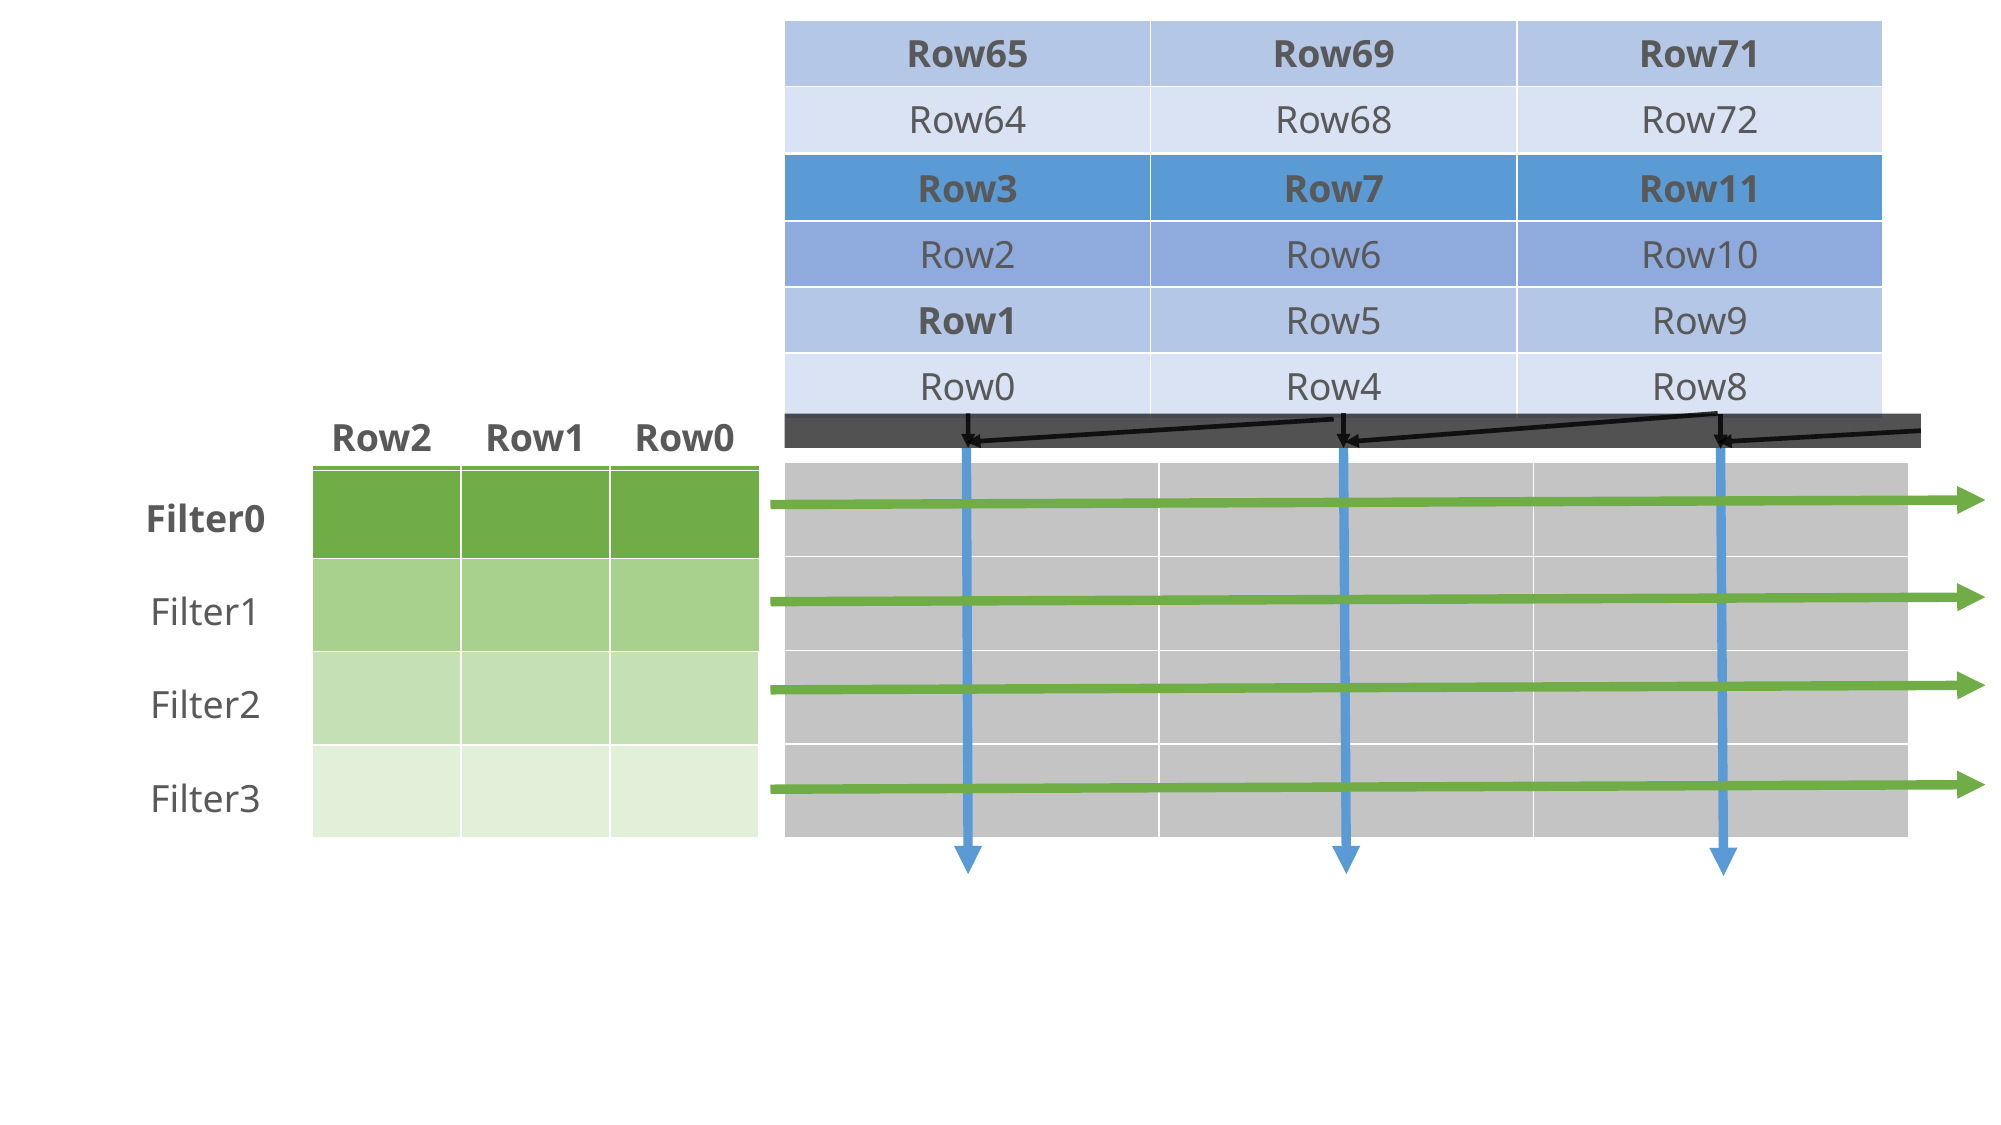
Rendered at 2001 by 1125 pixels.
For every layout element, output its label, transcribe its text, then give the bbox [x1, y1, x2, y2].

table_cell [1727, 603, 1908, 650]
table_cell [1160, 745, 1341, 783]
table_header [972, 463, 1158, 499]
table_cell [785, 651, 962, 685]
table_header Row65 [785, 21, 1150, 86]
table_header [1726, 463, 1908, 496]
table_cell [313, 559, 460, 651]
table_cell [785, 694, 962, 743]
table_cell Filter2 [100, 672, 311, 764]
table_cell [462, 652, 609, 744]
table_cell [972, 557, 1158, 596]
table_cell Row10 [1518, 222, 1882, 286]
table_cell [462, 746, 609, 837]
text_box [770, 499, 1986, 505]
table_cell [785, 557, 962, 596]
table_header [1160, 508, 1339, 556]
table_cell [1160, 693, 1340, 743]
table_cell [1727, 557, 1908, 593]
table_cell Row5 [1151, 288, 1516, 352]
table_header [611, 471, 759, 558]
table_cell Row9 [1518, 288, 1882, 352]
table_header [1349, 507, 1533, 556]
table_header Row0 [611, 405, 759, 470]
table_header [1534, 506, 1716, 556]
table_cell Row68 [1151, 87, 1516, 152]
table_cell [1160, 792, 1341, 837]
table_header Filter0 [100, 486, 311, 578]
table_cell [1534, 603, 1717, 650]
table_header [1726, 505, 1908, 556]
table_header [1160, 463, 1339, 498]
table_cell [611, 746, 758, 837]
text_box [1720, 790, 1724, 876]
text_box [770, 784, 1986, 790]
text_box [1343, 602, 1347, 685]
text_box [1720, 505, 1724, 597]
table_cell Row2 [785, 222, 1150, 286]
table_header Row7 [1151, 155, 1516, 220]
table_cell [973, 793, 1158, 837]
table_cell [1727, 651, 1908, 681]
table_header [1349, 463, 1533, 497]
table_cell [1534, 651, 1717, 682]
table_cell [1160, 557, 1339, 595]
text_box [1720, 447, 1724, 499]
table_cell [1534, 791, 1718, 837]
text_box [1720, 690, 1724, 784]
table_cell Filter1 [100, 579, 311, 671]
table_cell [972, 651, 1158, 684]
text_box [1720, 602, 1724, 685]
table_cell Row64 [785, 87, 1150, 152]
table_header [462, 471, 609, 558]
table_cell [1351, 745, 1533, 782]
table_cell Row72 [1518, 87, 1882, 152]
table_cell [1728, 790, 1908, 837]
table_cell [1727, 691, 1908, 743]
table_cell [1351, 792, 1533, 837]
table_cell [1534, 745, 1718, 781]
table_cell [313, 652, 460, 744]
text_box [770, 685, 1986, 690]
table_cell [462, 559, 609, 651]
table_cell [611, 652, 758, 744]
table_header Row69 [1151, 21, 1516, 86]
text_box [1345, 442, 1720, 449]
table_cell Row6 [1151, 222, 1516, 286]
table_header Row1 [462, 405, 609, 470]
table_cell Row8 [1518, 354, 1882, 412]
table_cell [1350, 692, 1533, 743]
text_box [1343, 505, 1347, 597]
table_cell Filter3 [100, 766, 311, 857]
table_header [972, 508, 1158, 556]
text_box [1721, 430, 1921, 443]
table_cell [785, 794, 963, 837]
table_cell Row4 [1151, 354, 1516, 412]
table_cell Row1 [785, 288, 1150, 352]
text_box [1718, 412, 1922, 449]
table_cell [972, 605, 1158, 650]
table_cell [1534, 691, 1717, 743]
table_cell [313, 746, 460, 837]
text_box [1343, 690, 1347, 784]
table_cell [1160, 651, 1340, 683]
table_cell [785, 606, 962, 650]
table_cell [1350, 604, 1533, 650]
table_cell [1349, 557, 1533, 594]
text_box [1344, 413, 1718, 442]
table_cell [785, 745, 963, 784]
table_header Row11 [1518, 155, 1882, 220]
table_cell [611, 559, 759, 651]
table_cell [973, 745, 1158, 783]
table_header [1534, 463, 1716, 496]
table_cell Row0 [785, 354, 1150, 412]
table_header [785, 509, 962, 556]
table_header [785, 463, 961, 499]
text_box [1343, 447, 1347, 499]
table_header Row71 [1518, 21, 1882, 86]
table_cell [973, 694, 1158, 743]
table_cell [1160, 605, 1340, 650]
table_cell [1350, 651, 1533, 682]
text_box [784, 412, 1691, 449]
table_cell [1534, 557, 1716, 594]
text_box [1343, 790, 1347, 875]
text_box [969, 419, 1334, 442]
table_header Row2 [313, 405, 460, 470]
table_header Row3 [785, 155, 1150, 220]
table_header [313, 471, 460, 558]
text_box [770, 597, 1986, 602]
table_cell [1728, 745, 1908, 780]
